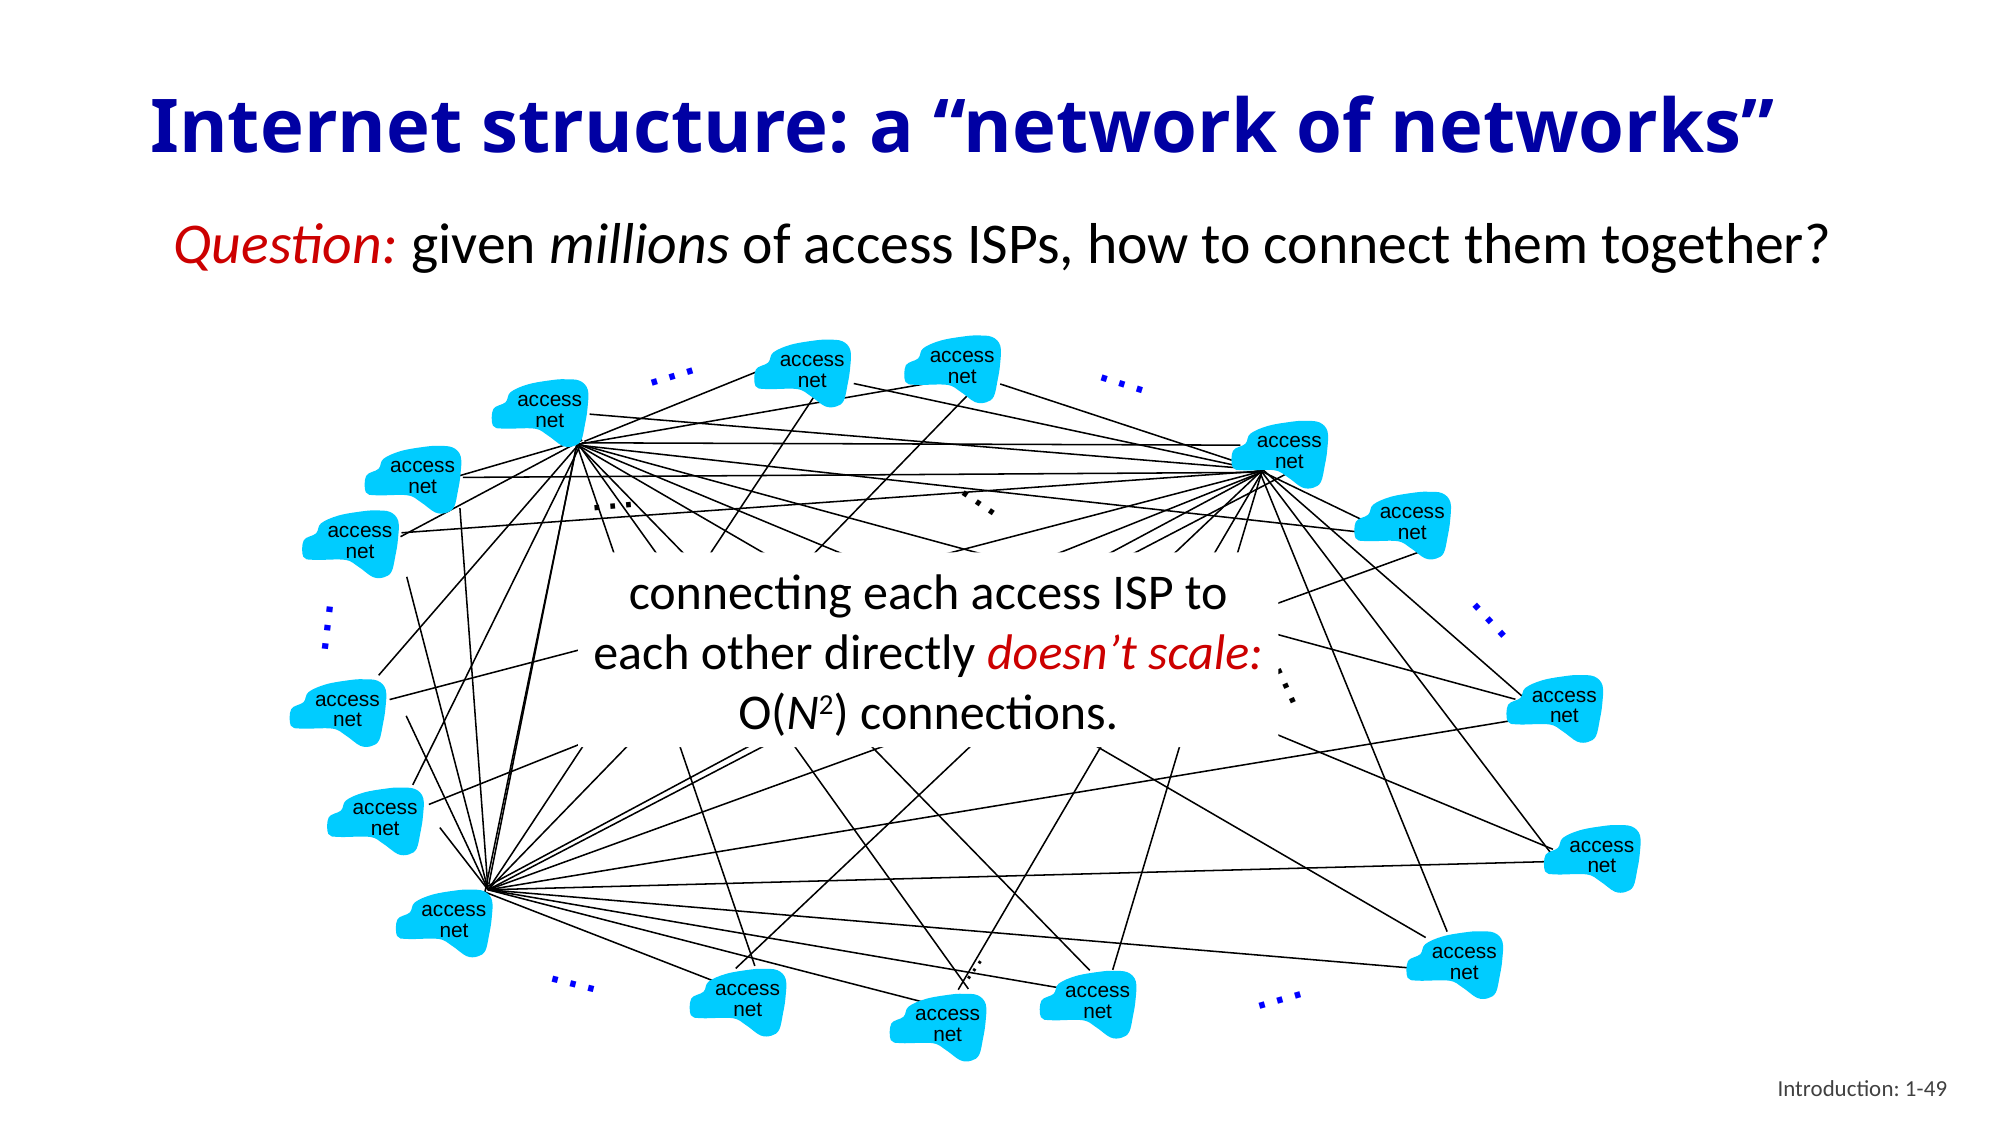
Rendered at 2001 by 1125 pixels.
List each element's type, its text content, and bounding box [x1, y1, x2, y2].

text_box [265, 314, 1650, 1063]
text_box Question: given millions of access ISPs, how to connect them together? [158, 206, 1853, 291]
slide_number Introduction: 1-49 [1512, 1056, 1963, 1117]
title Internet structure: a “network of networks” [135, 55, 1861, 202]
